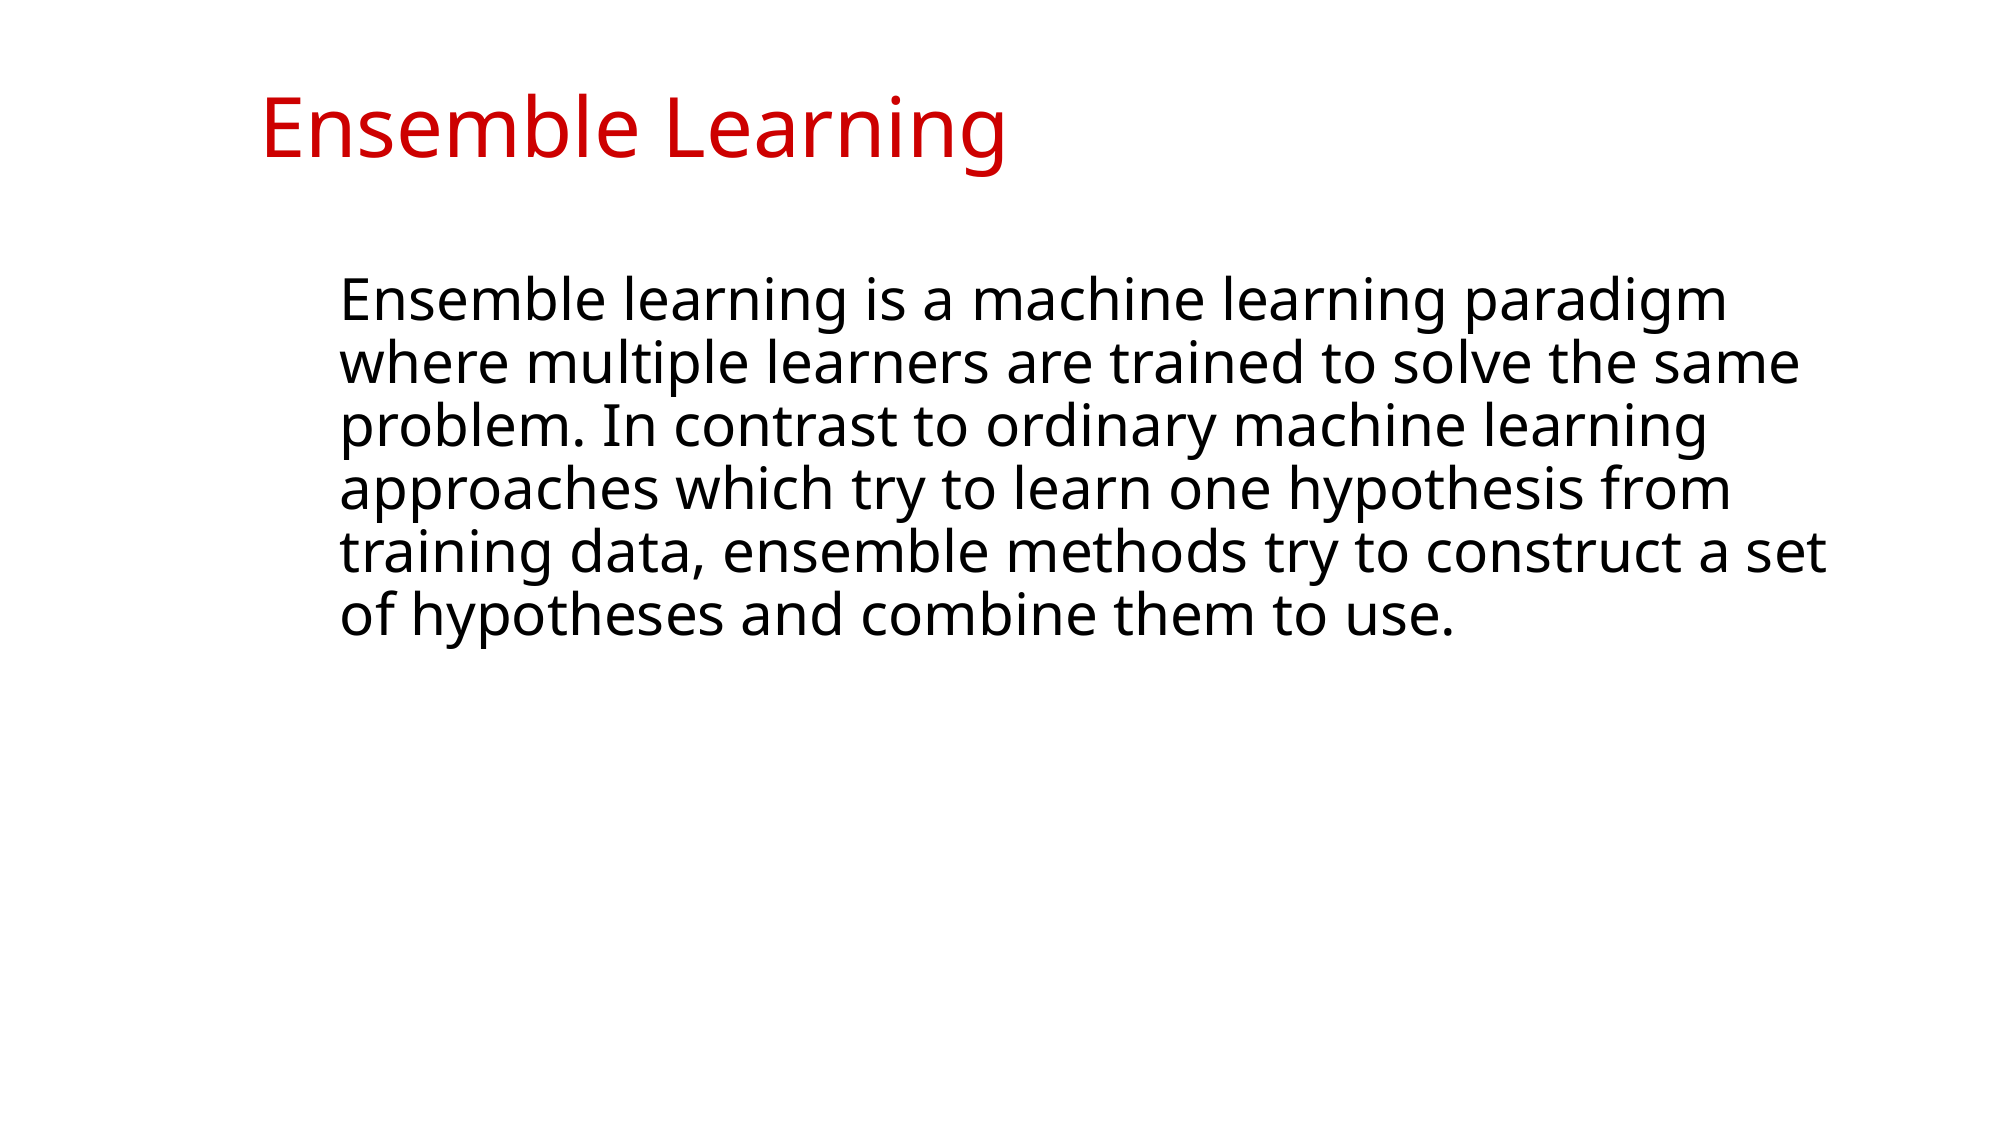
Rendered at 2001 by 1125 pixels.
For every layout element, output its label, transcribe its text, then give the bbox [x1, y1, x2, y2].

list Ensemble learning is a machine learning paradigm where multiple learners are trained to solve the same problem. In contrast to ordinary machine learning approaches which try to learn one hypothesis from training data, ensemble methods try to construct a set of hypotheses and combine them to use. [324, 262, 1861, 1005]
text_box Ensemble Learning [244, 78, 1595, 171]
